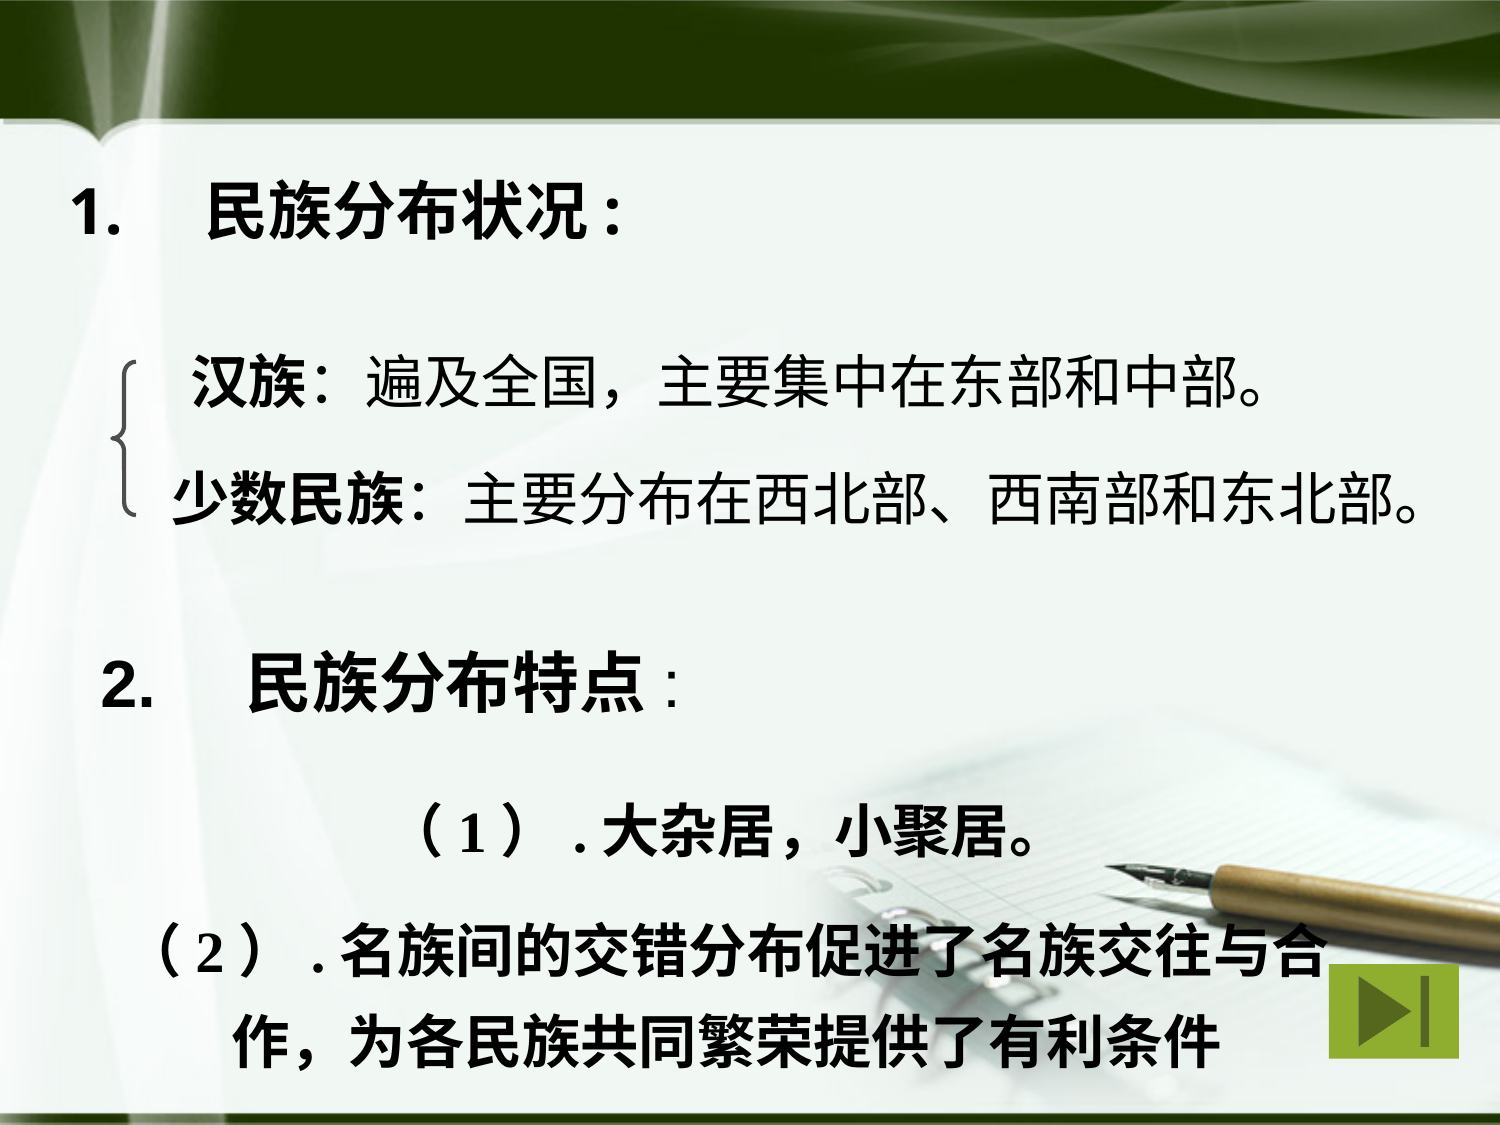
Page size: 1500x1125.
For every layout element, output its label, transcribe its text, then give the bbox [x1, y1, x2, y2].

text_box 少数民族：主要分布在西北部、西南部和东北部。 [147, 454, 1477, 540]
text_box （1）.大杂居，小聚居。 （2）.名族间的交错分布促进了名族交往与合作，为各民族共同繁荣提供了有利条件 [100, 786, 1353, 1083]
text_box 2. 民族分布特点: [64, 621, 717, 740]
text_box [1328, 964, 1459, 1059]
picture [0, 0, 1500, 1125]
title 1. 民族分布状况: [53, 162, 705, 256]
text_box 汉族：遍及全国，主要集中在东部和中部。 [159, 338, 1329, 423]
text_box [112, 361, 136, 516]
